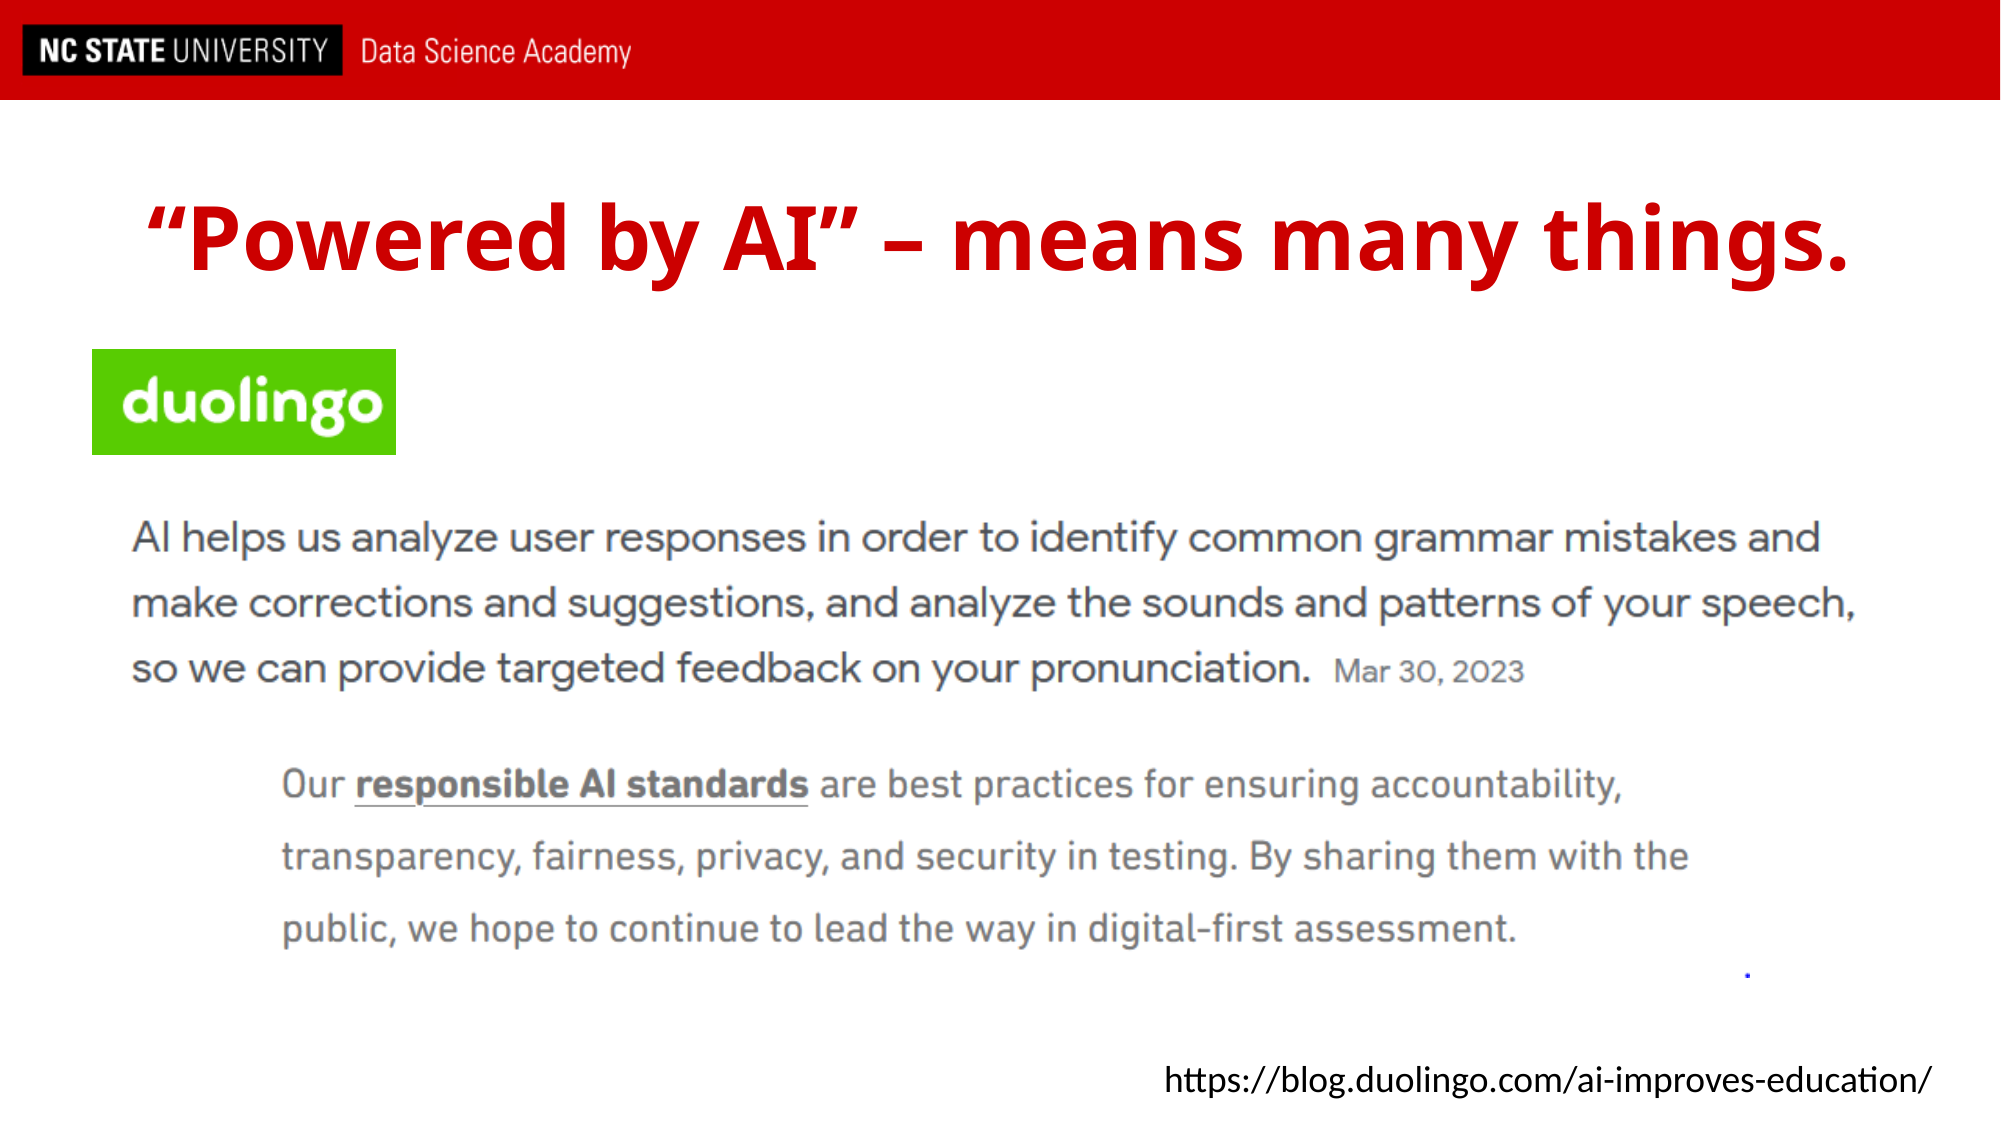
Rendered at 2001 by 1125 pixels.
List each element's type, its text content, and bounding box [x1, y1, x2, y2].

title “Powered by AI” – means many things. [99, 147, 1900, 323]
picture [91, 480, 1972, 978]
picture [91, 349, 396, 455]
text_box https://blog.duolingo.com/ai-improves-education/ [1149, 1047, 1949, 1108]
picture [0, 0, 2001, 100]
